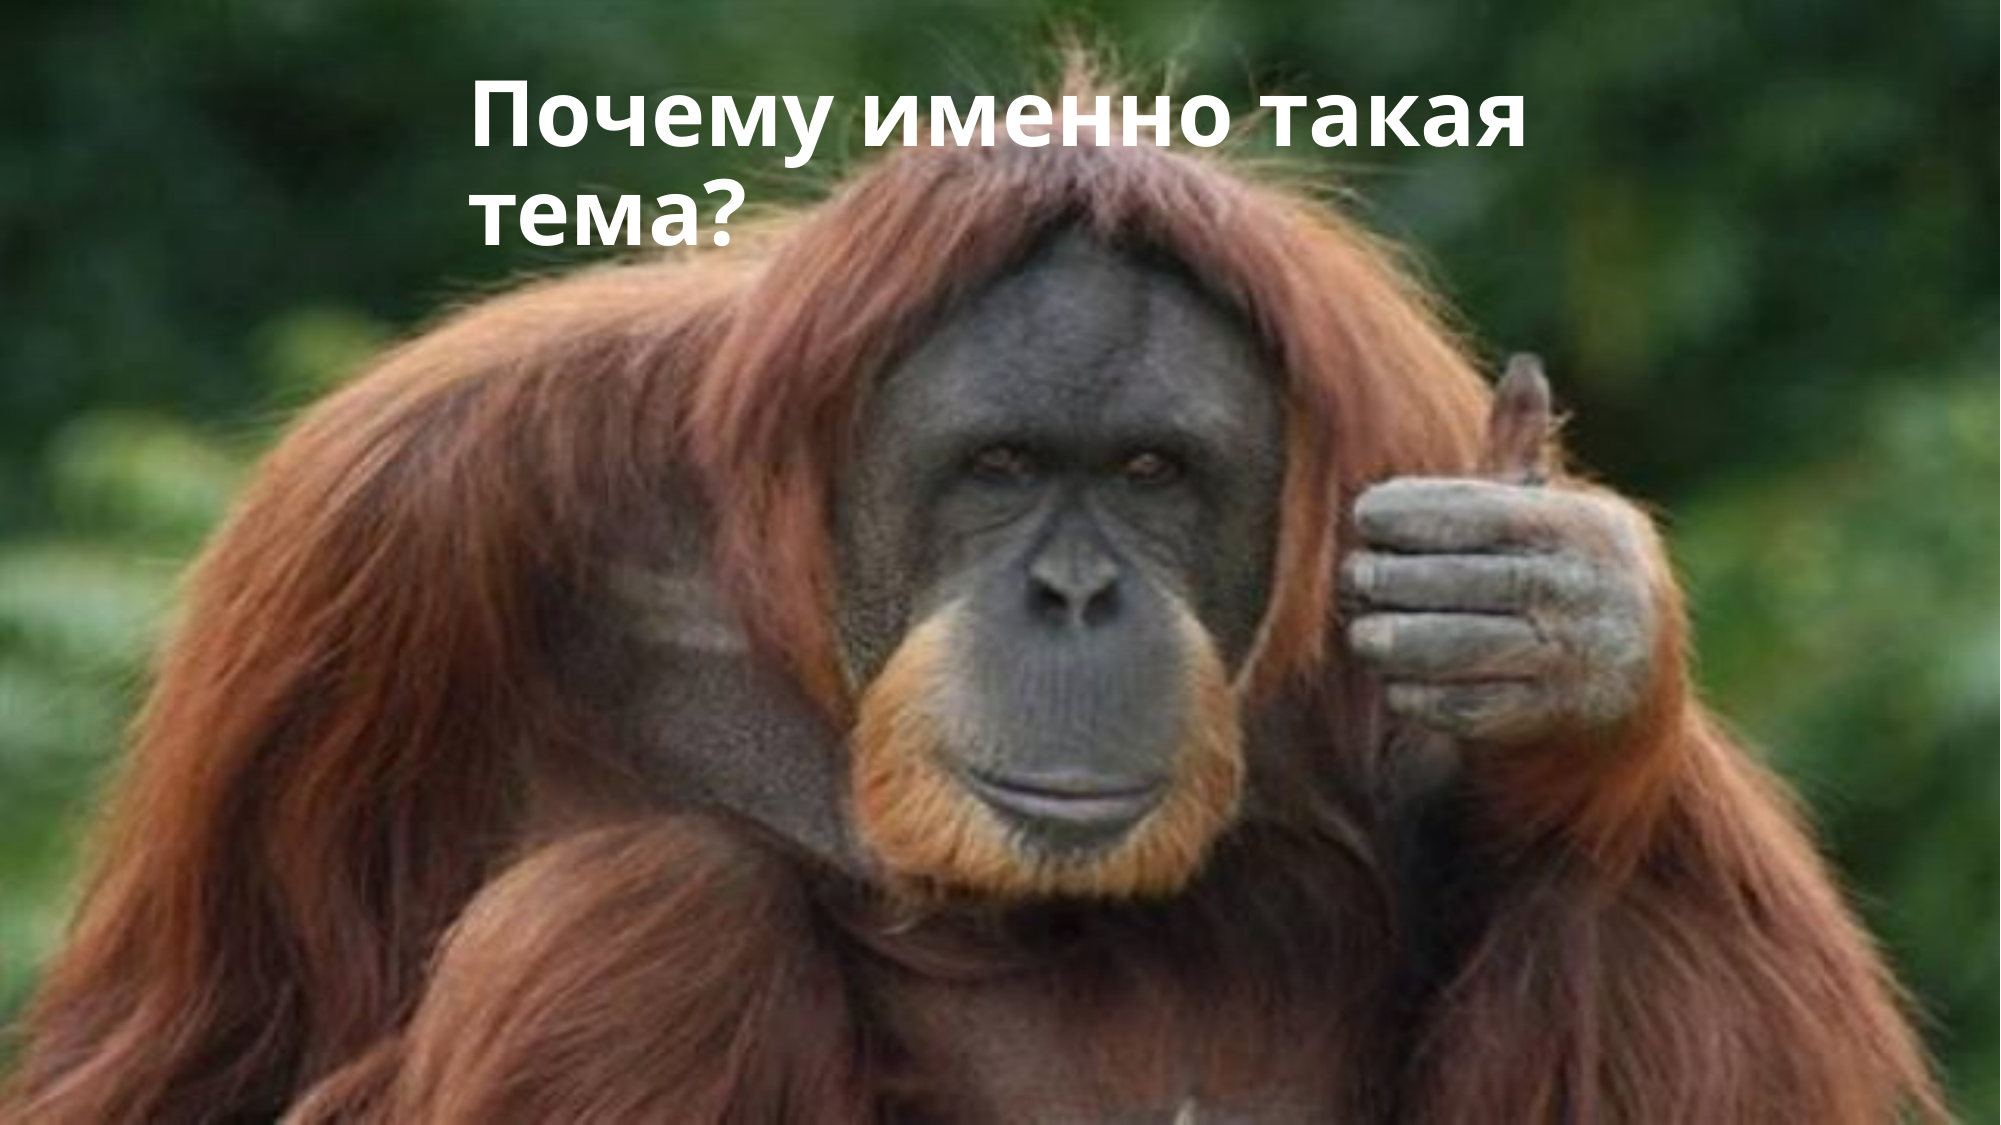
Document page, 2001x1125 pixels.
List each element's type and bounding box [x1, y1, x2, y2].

list [0, 0, 2000, 1125]
